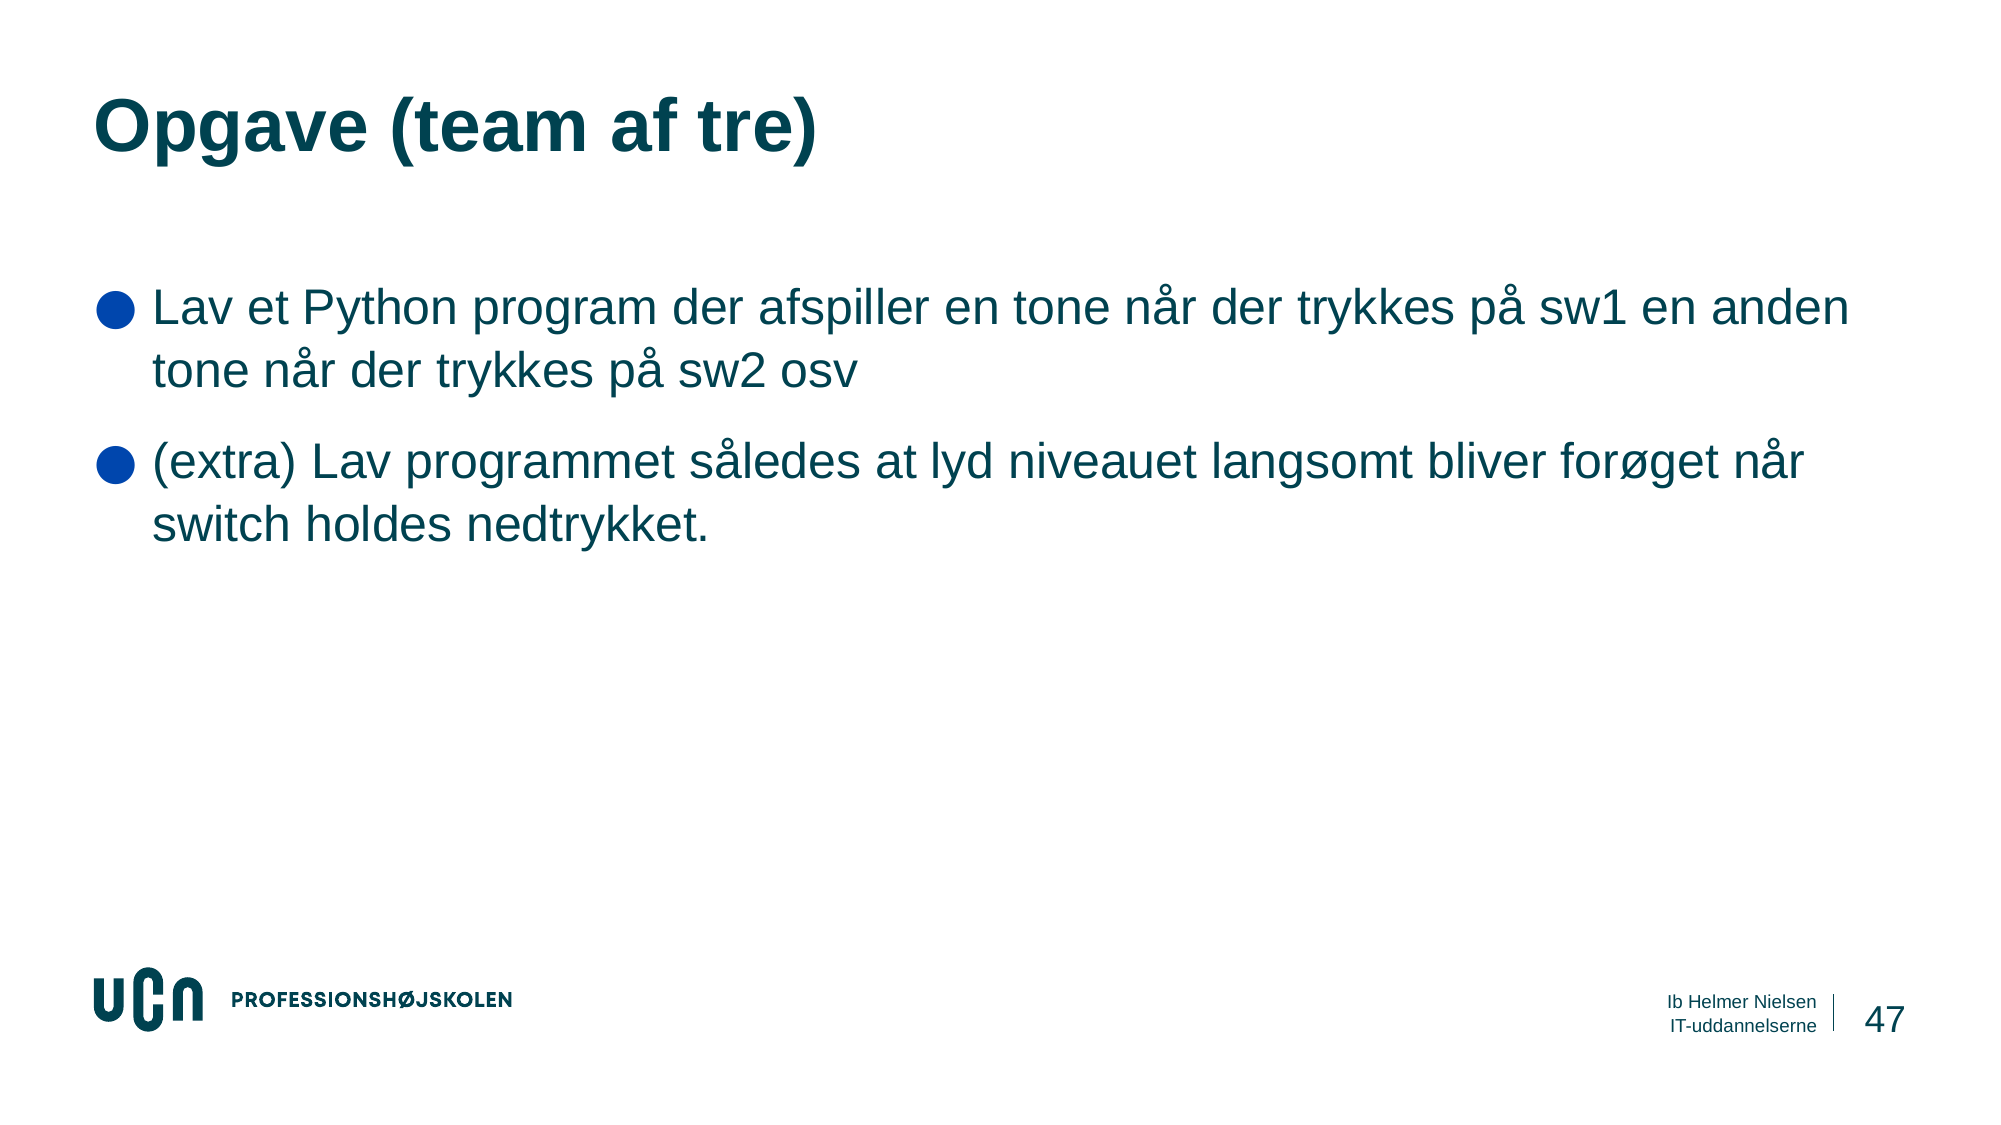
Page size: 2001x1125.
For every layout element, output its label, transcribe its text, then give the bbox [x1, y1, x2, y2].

list Lav et Python program der afspiller en tone når der trykkes på sw1 en anden tone når der trykkes på sw2 osv (extra) Lav programmet således at lyd niveauet langsomt bliver forøget når switch holdes nedtrykket. [93, 272, 1907, 938]
slide_number 47 [1834, 955, 1907, 1041]
title Opgave (team af tre) [93, 88, 1907, 238]
